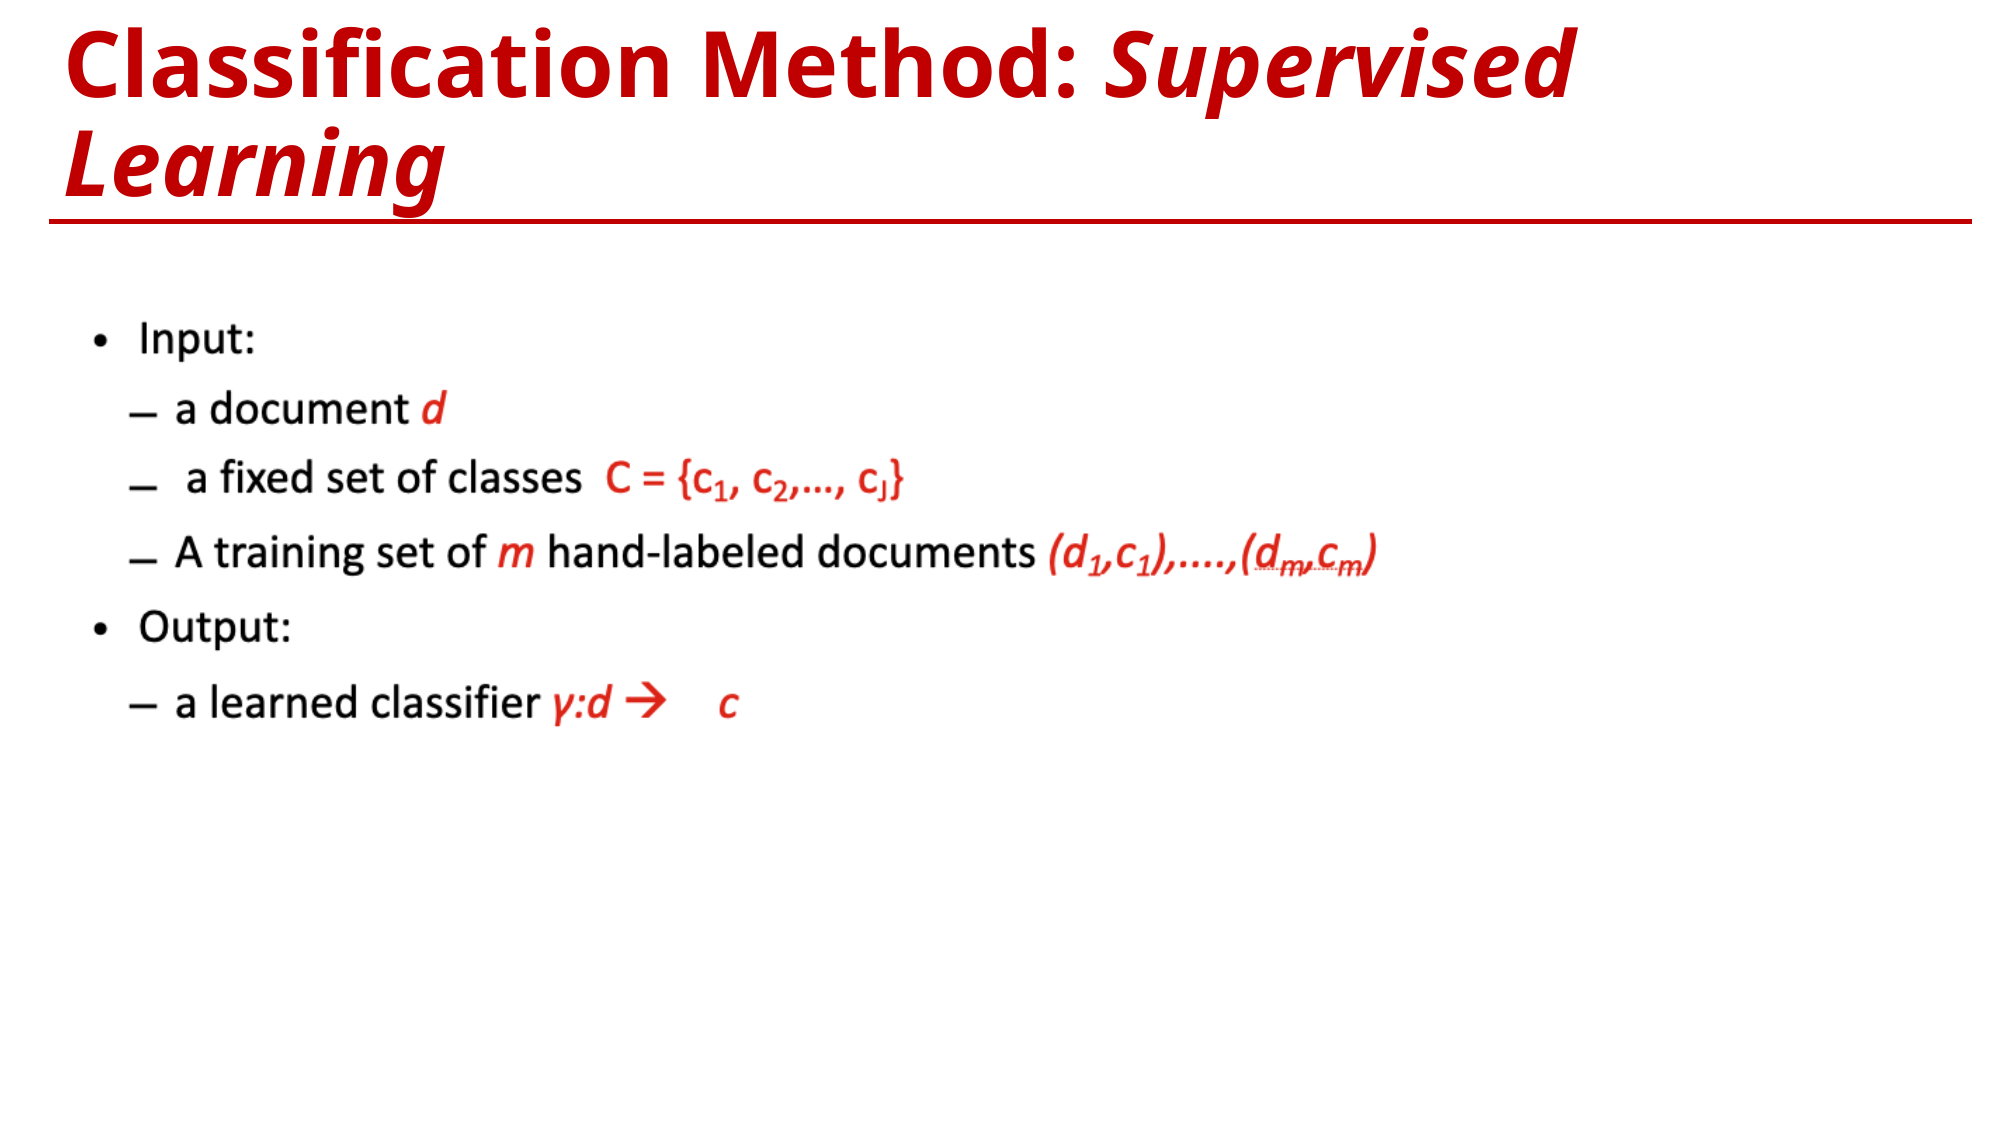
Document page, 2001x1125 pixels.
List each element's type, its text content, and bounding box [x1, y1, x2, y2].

picture [12, 265, 1602, 860]
title Classification Method: Supervised Learning [48, 41, 1972, 192]
